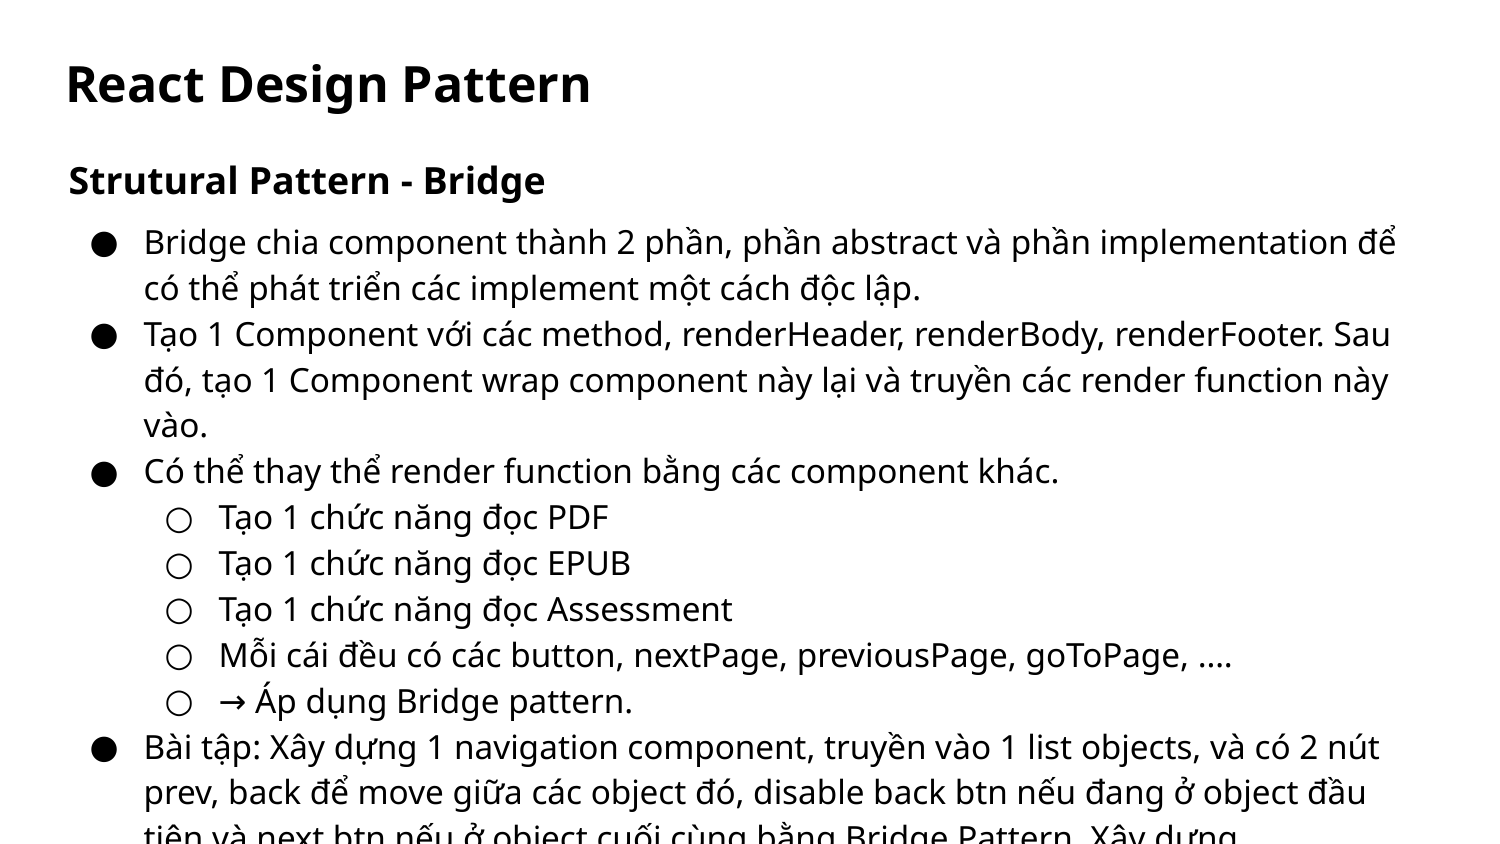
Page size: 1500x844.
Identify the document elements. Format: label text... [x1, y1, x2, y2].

title React Design Pattern [53, 31, 1446, 135]
list Strutural Pattern - Bridge [53, 147, 1373, 200]
list Bridge chia component thành 2 phần, phần abstract và phần implementation để có thể phát triển các implement một cách độc lập. Tạo 1 Component với các method, renderHeader, renderBody, renderFooter. Sau đó, tạo 1 Component wrap component này lại và truyền các render function này vào. Có thể thay thể render function bằng các component khác. Tạo 1 chức năng đọc PDF Tạo 1 chức năng đọc EPUB Tạo 1 chức năng đọc Assessment Mỗi cái đều có các button, nextPage, previousPage, goToPage, …. → Áp dụng Bridge pattern. Bài tập: Xây dựng 1 navigation component, truyền vào 1 list objects, và có 2 nút prev, back để move giữa các object đó, disable back btn nếu đang ở object đầu tiên và next btn nếu ở object cuối cùng bằng Bridge Pattern. Xây dựng Component này hoạt động với mọi loại đối tượng. [53, 200, 1446, 790]
